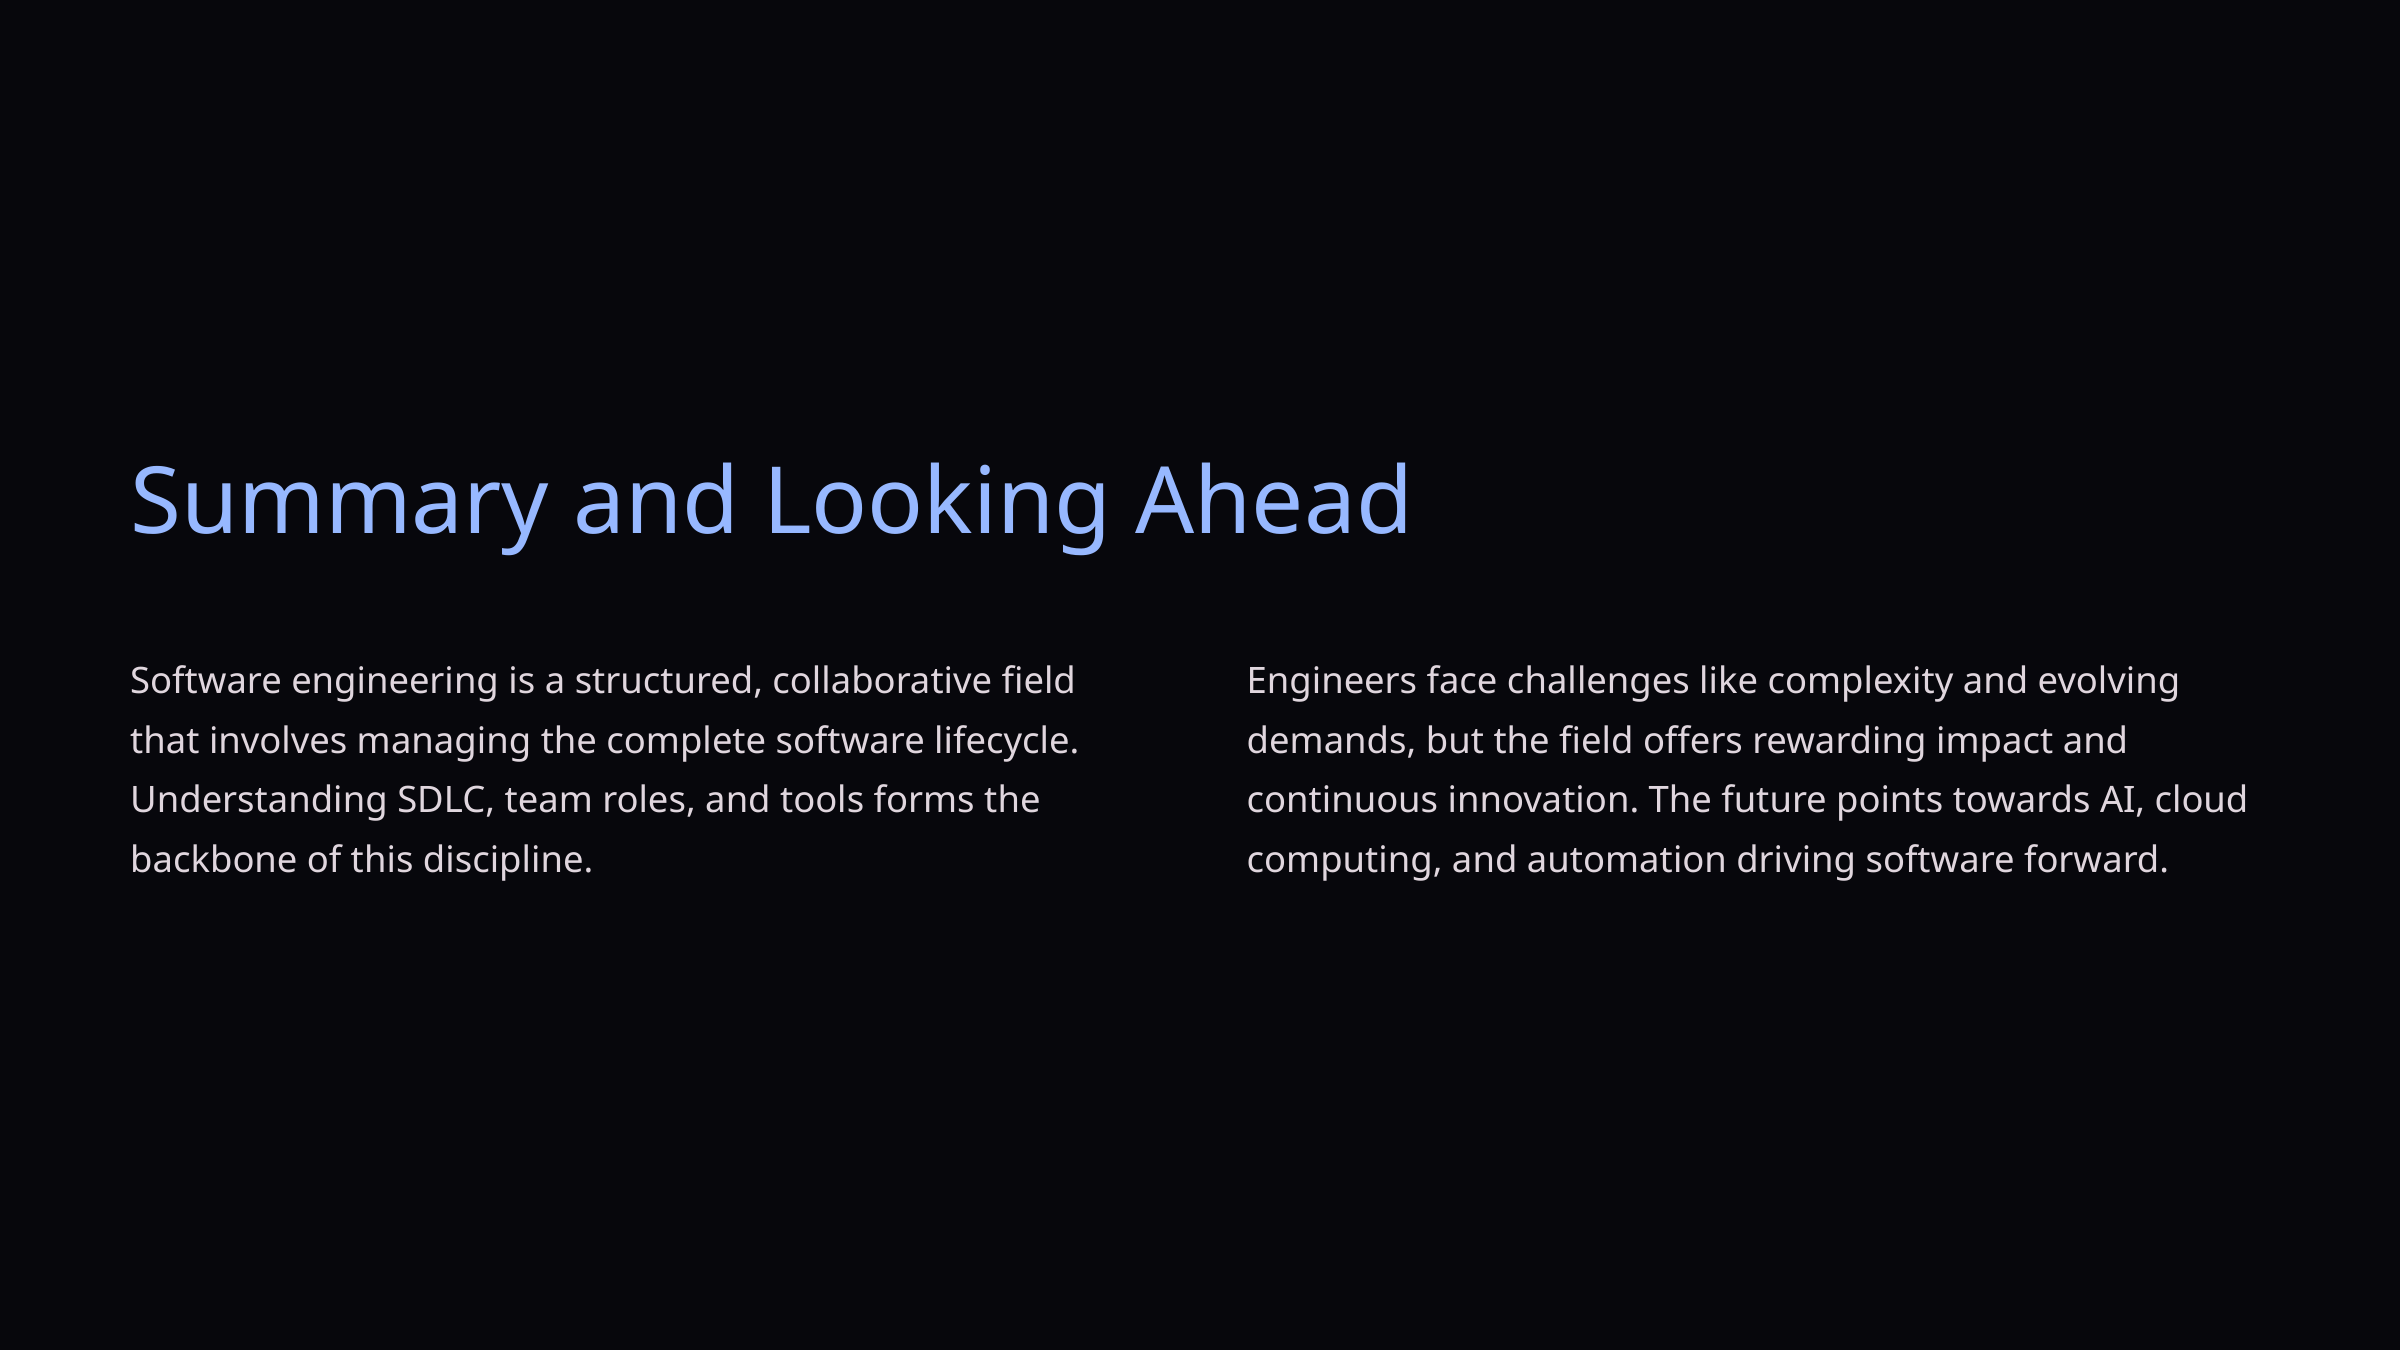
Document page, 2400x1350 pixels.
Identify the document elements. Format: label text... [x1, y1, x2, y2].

text_box Software engineering is a structured, collaborative field that involves managing the complete software lifecycle. Understanding SDLC, team roles, and tools forms the backbone of this discipline. [130, 641, 1155, 880]
text_box Summary and Looking Ahead [130, 436, 1512, 553]
text_box Engineers face challenges like complexity and evolving demands, but the field offers rewarding impact and continuous innovation. The future points towards AI, cloud computing, and automation driving software forward. [1246, 641, 2271, 880]
